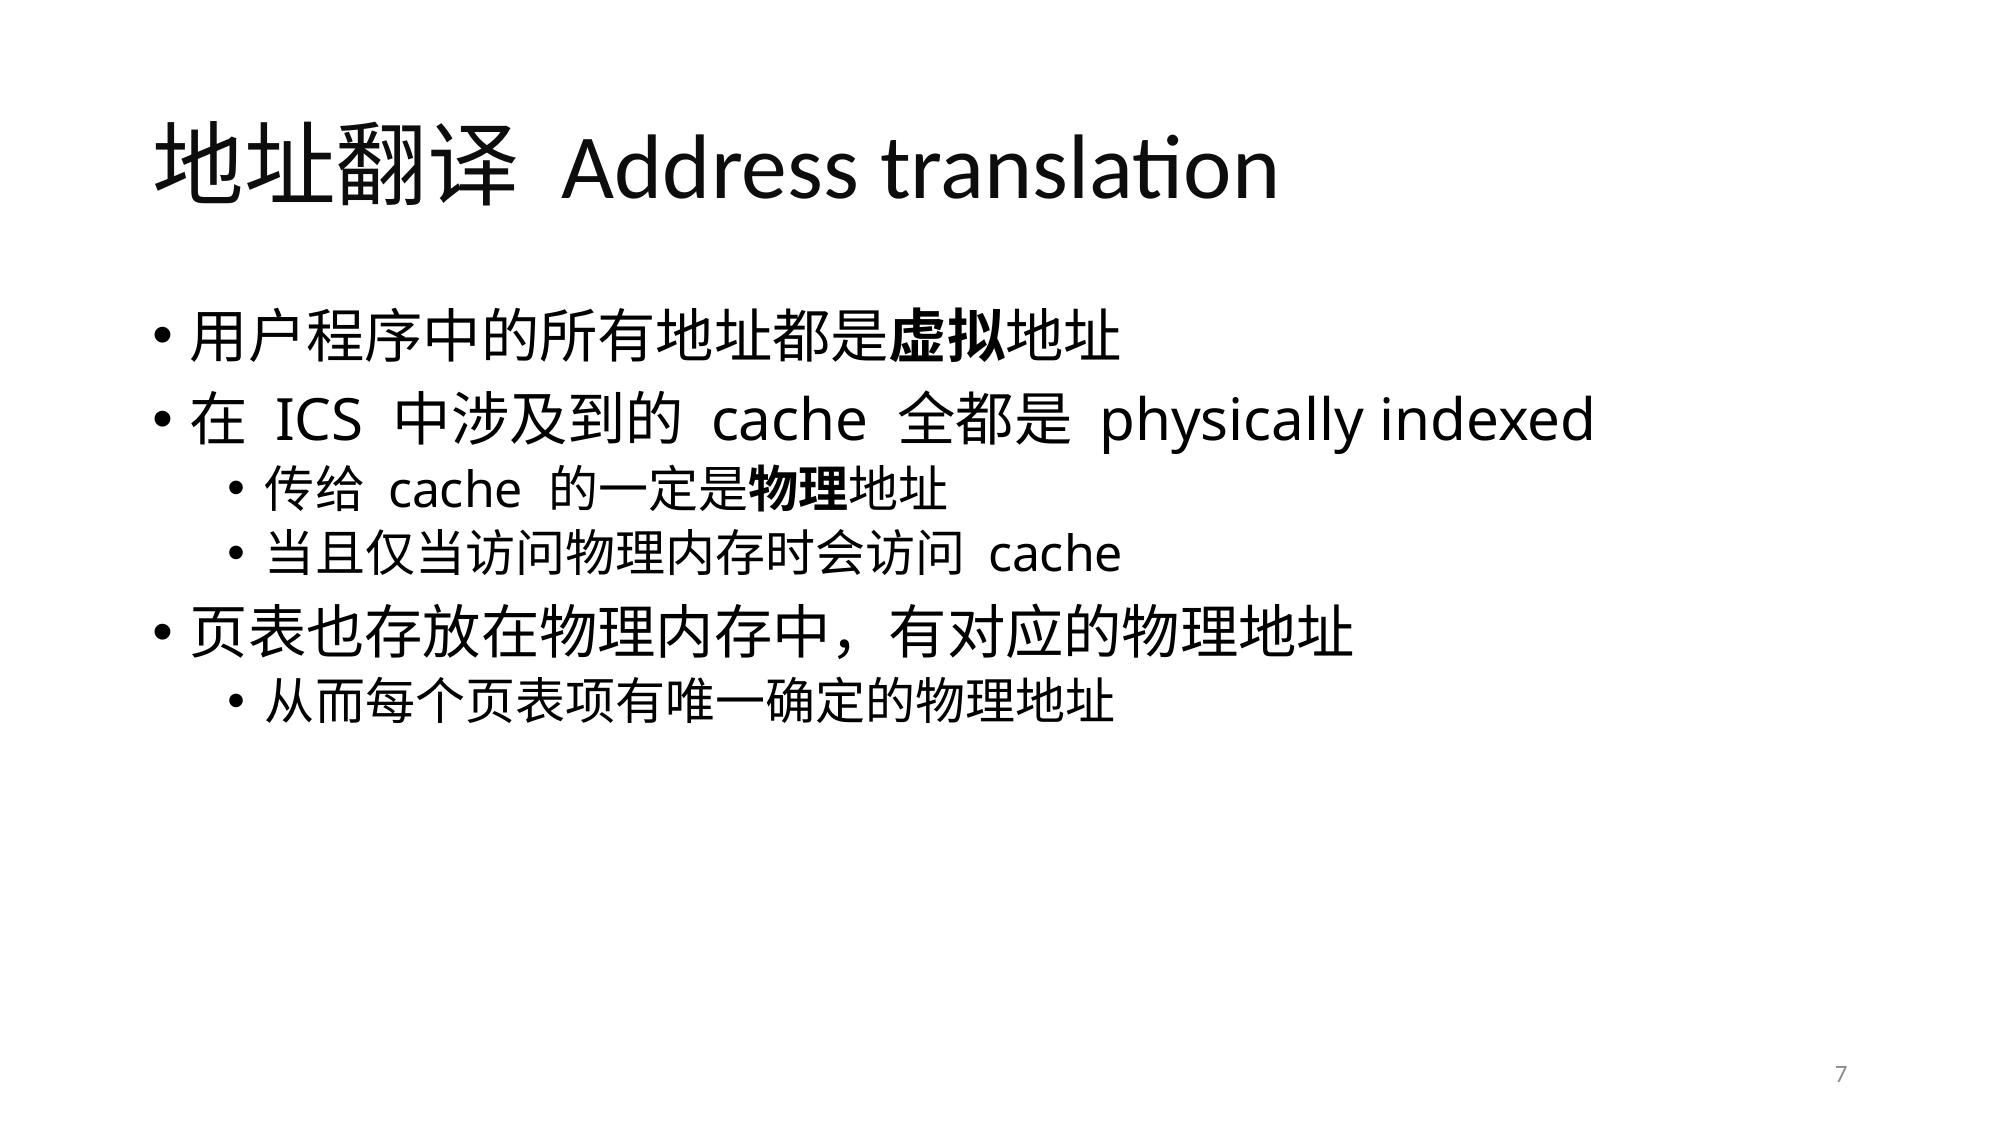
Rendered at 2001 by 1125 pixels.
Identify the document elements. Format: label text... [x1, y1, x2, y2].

title 地址翻译 Address translation [137, 59, 1863, 278]
list 用户程序中的所有地址都是虚拟地址 在 ICS 中涉及到的 cache 全都是 physically indexed 传给 cache 的一定是物理地址 当且仅当访问物理内存时会访问 cache 页表也存放在物理内存中，有对应的物理地址 从而每个页表项有唯一确定的物理地址 [137, 299, 1863, 1014]
slide_number 7 [1412, 1042, 1863, 1103]
